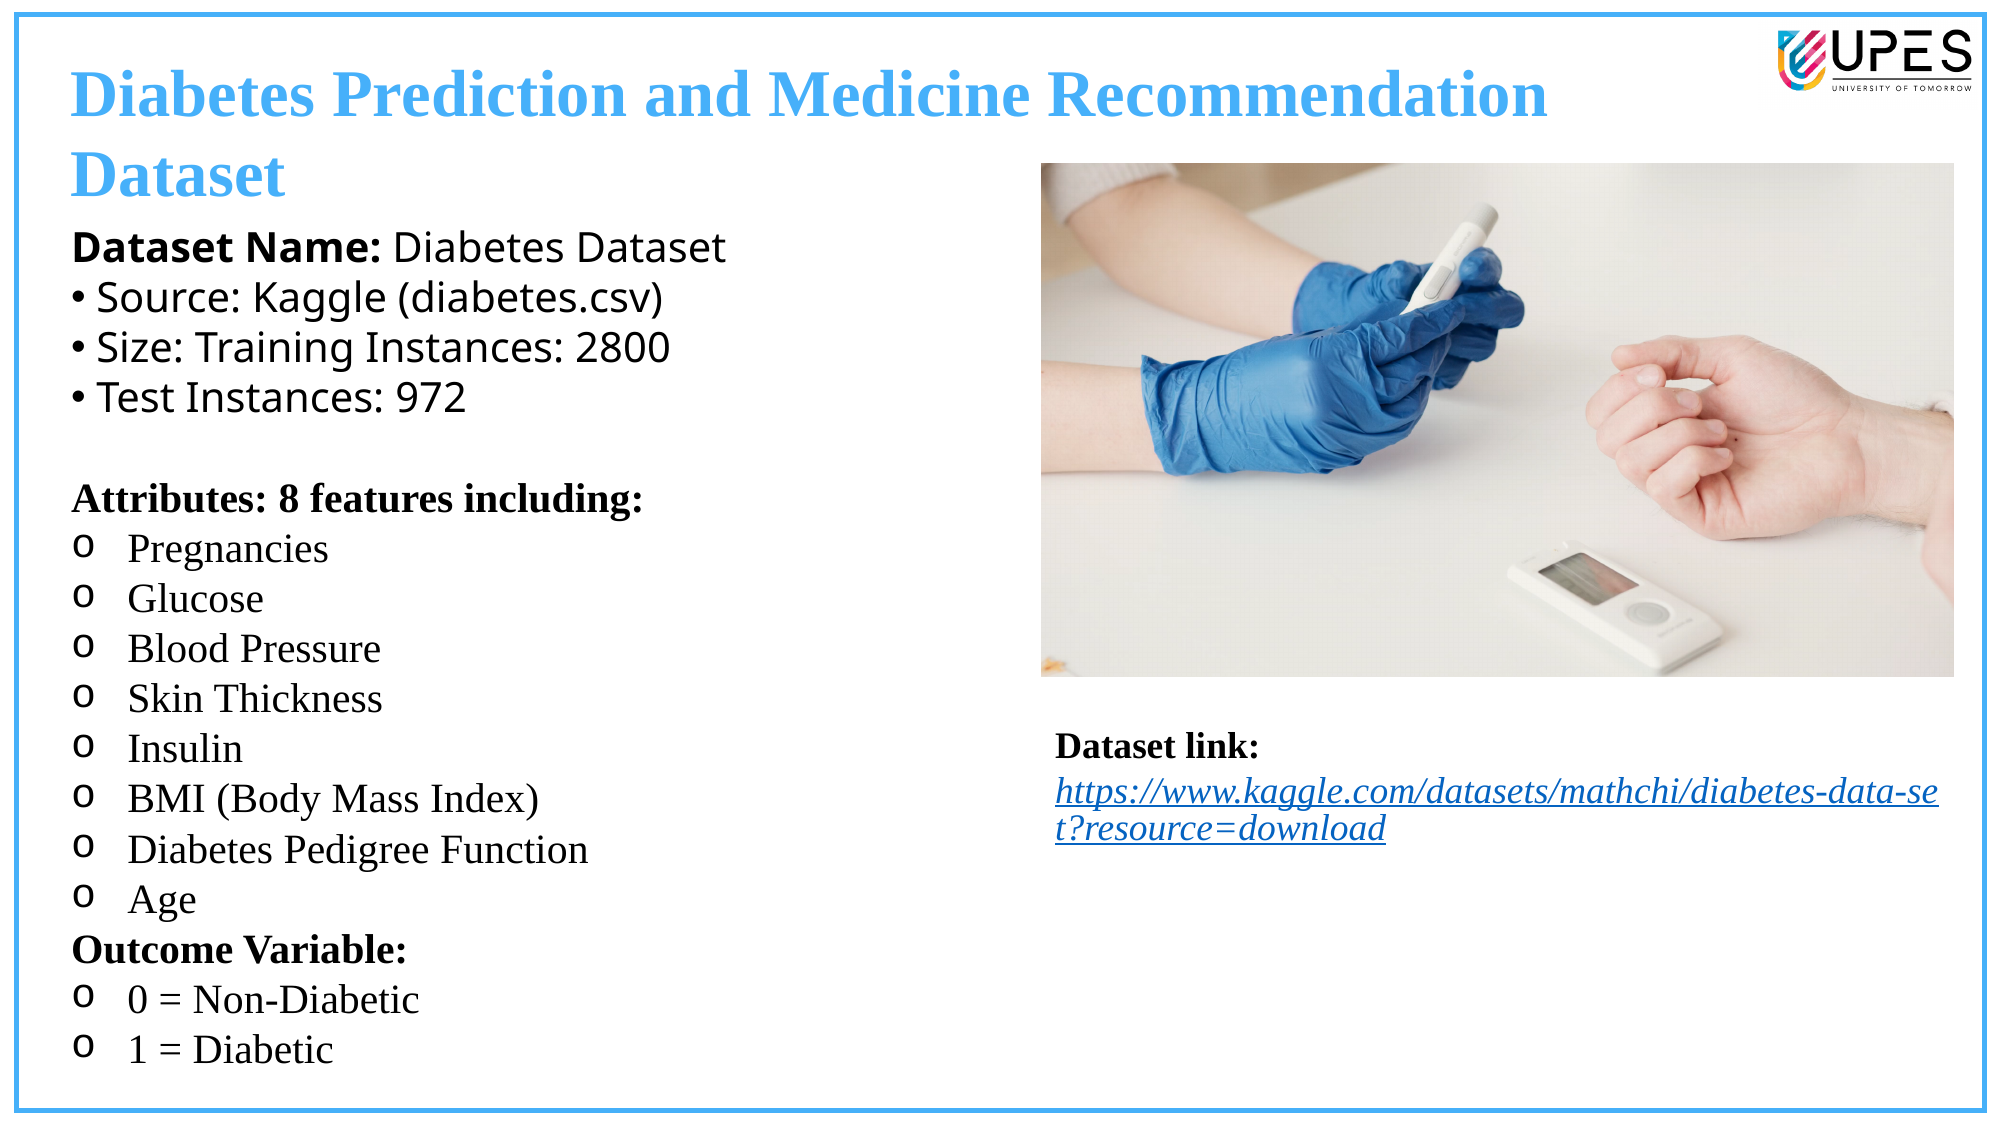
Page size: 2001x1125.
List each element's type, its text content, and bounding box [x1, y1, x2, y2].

text_box Dataset Name: Diabetes Dataset Source: Kaggle (diabetes.csv) Size: Training Instances: 2800 Test Instances: 972 Attributes: 8 features including: Pregnancies Glucose Blood Pressure Skin Thickness Insulin BMI (Body Mass Index) Diabetes Pedigree Function Age Outcome Variable: 0 = Non-Diabetic 1 = Diabetic [56, 213, 1283, 1079]
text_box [1040, 162, 1955, 678]
text_box Diabetes Prediction and Medicine Recommendation Dataset [56, 41, 1727, 213]
text_box Dataset link: https://www.kaggle.com/datasets/mathchi/diabetes-data-set?resource=download [1040, 713, 1955, 819]
picture [1758, 20, 1978, 110]
